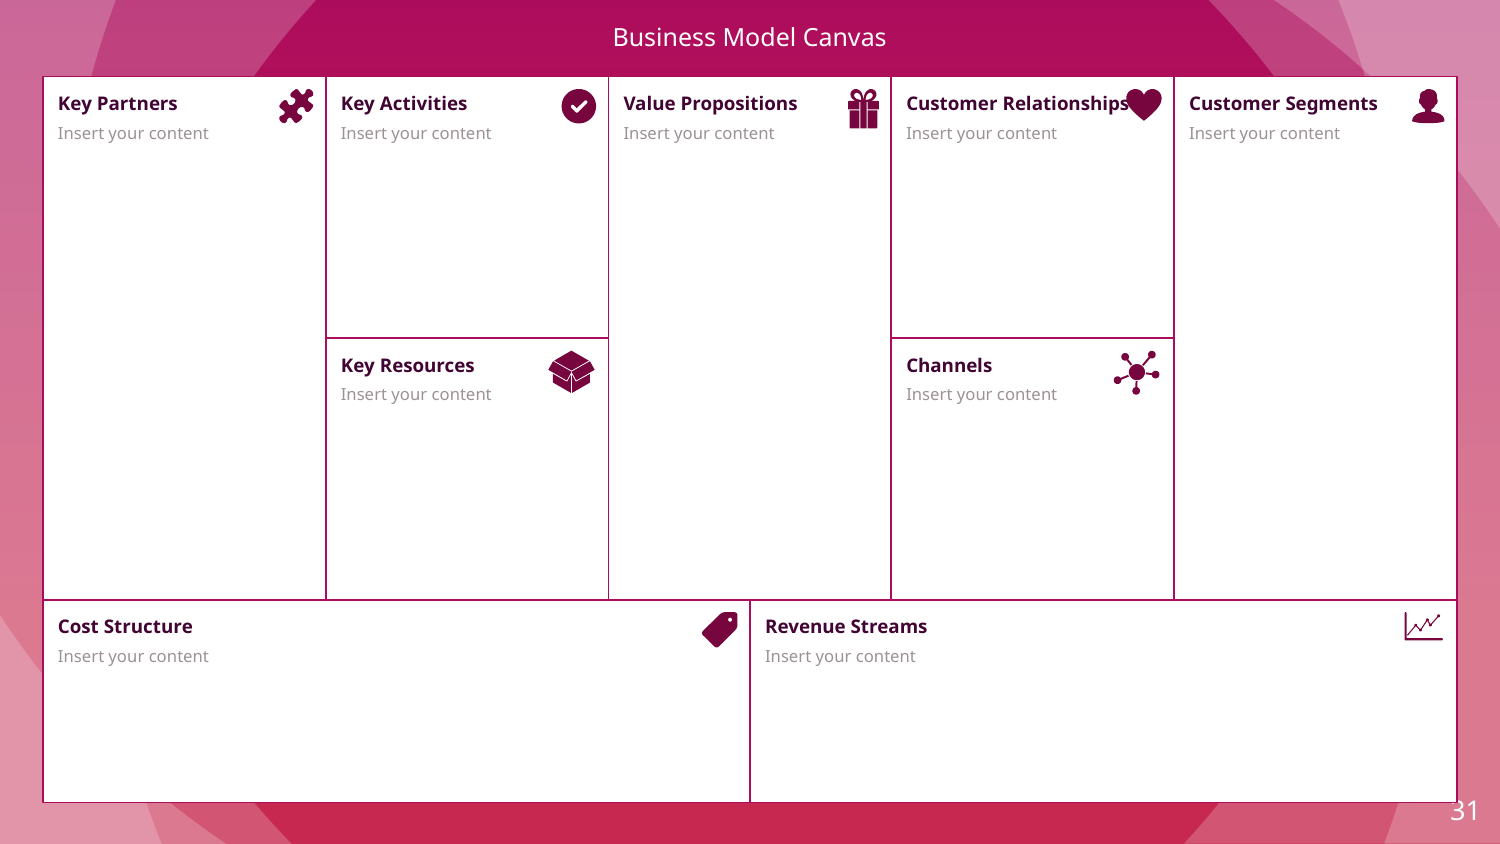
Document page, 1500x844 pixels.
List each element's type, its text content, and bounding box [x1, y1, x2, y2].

slide_number ‹#› [1391, 779, 1482, 844]
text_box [548, 350, 596, 394]
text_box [847, 88, 880, 129]
text_box Cost Structure Insert your content [42, 599, 749, 803]
text_box Customer Relationships Insert your content [891, 76, 1174, 338]
text_box [702, 612, 738, 648]
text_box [1404, 611, 1444, 641]
text_box Key Partners Insert your content [42, 76, 326, 599]
text_box Value Propositions Insert your content [608, 76, 891, 599]
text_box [1113, 350, 1160, 395]
text_box Revenue Streams Insert your content [749, 599, 1457, 803]
text_box Customer Segments Insert your content [1174, 76, 1457, 599]
text_box [1126, 89, 1162, 121]
title Business Model Canvas [42, 0, 1457, 76]
text_box Key Activities Insert your content [326, 76, 608, 338]
text_box [1412, 89, 1445, 124]
text_box [561, 89, 597, 124]
text_box [279, 89, 314, 124]
text_box Key Resources Insert your content [326, 338, 608, 599]
text_box Channels Insert your content [891, 338, 1174, 599]
